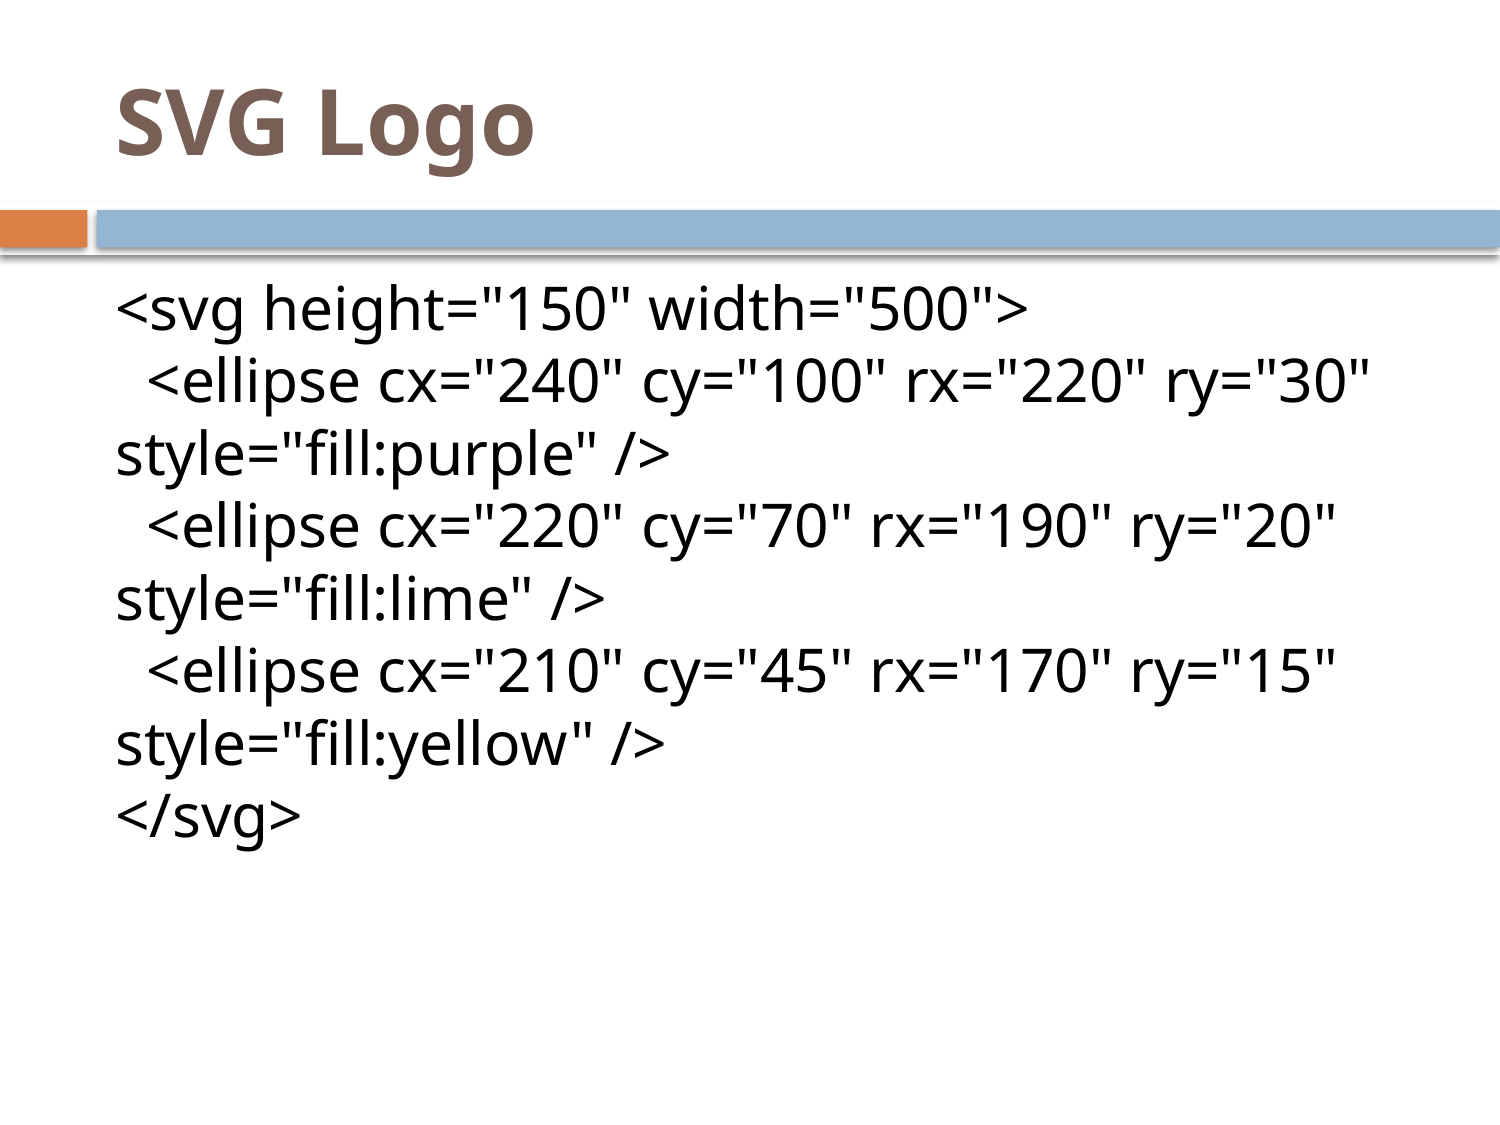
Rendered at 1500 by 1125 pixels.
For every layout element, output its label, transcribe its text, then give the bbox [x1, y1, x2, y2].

title SVG Logo [100, 37, 1438, 200]
list <svg height="150" width="500"> <ellipse cx="240" cy="100" rx="220" ry="30" style="fill:purple" /> <ellipse cx="220" cy="70" rx="190" ry="20" style="fill:lime" /> <ellipse cx="210" cy="45" rx="170" ry="15" style="fill:yellow" /> </svg> [100, 262, 1438, 1000]
